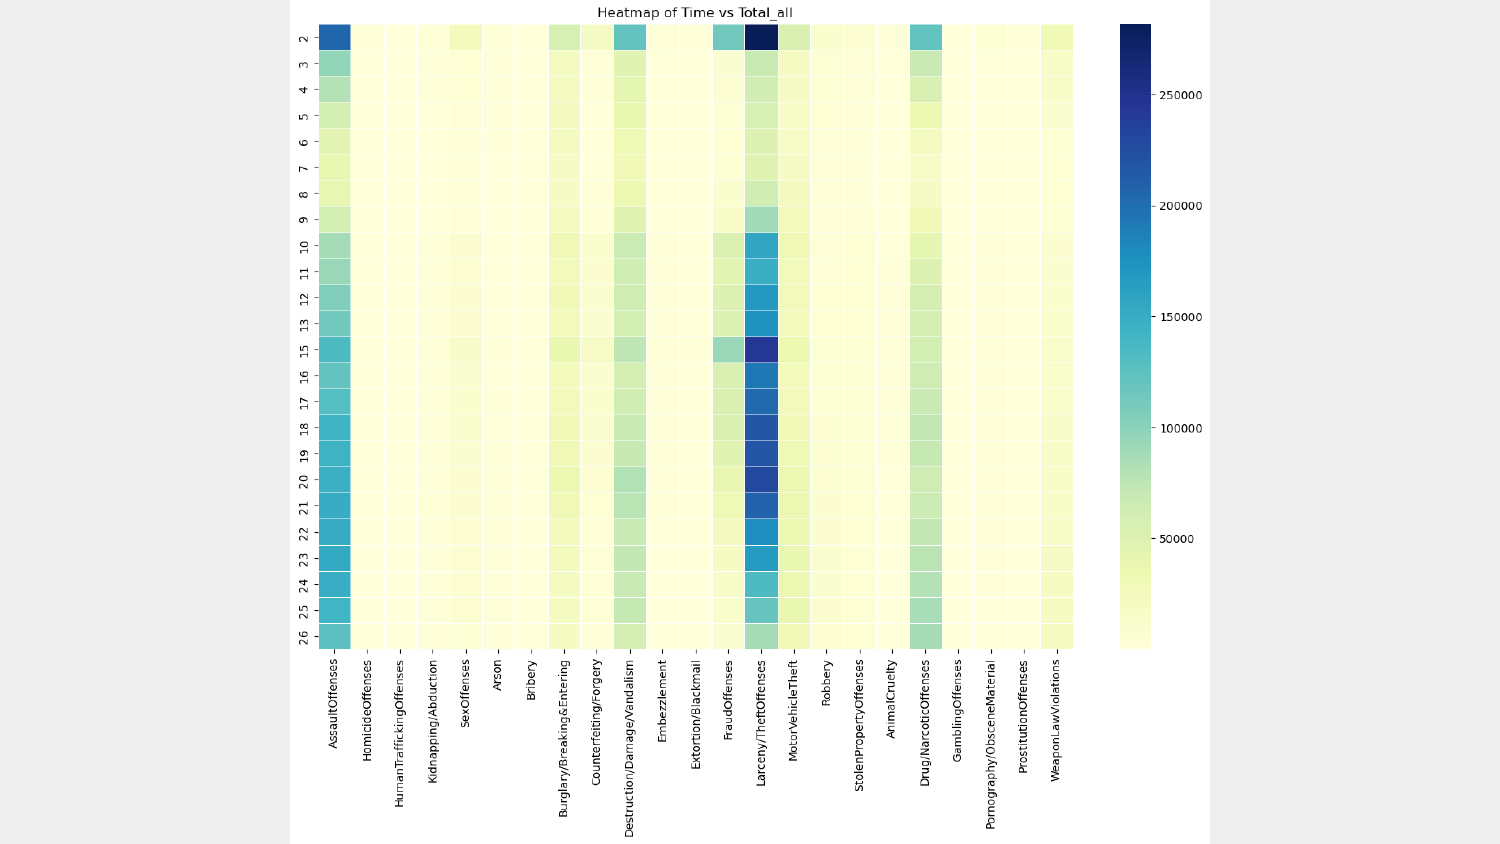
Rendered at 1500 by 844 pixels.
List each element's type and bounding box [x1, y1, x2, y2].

picture [290, 0, 1210, 844]
